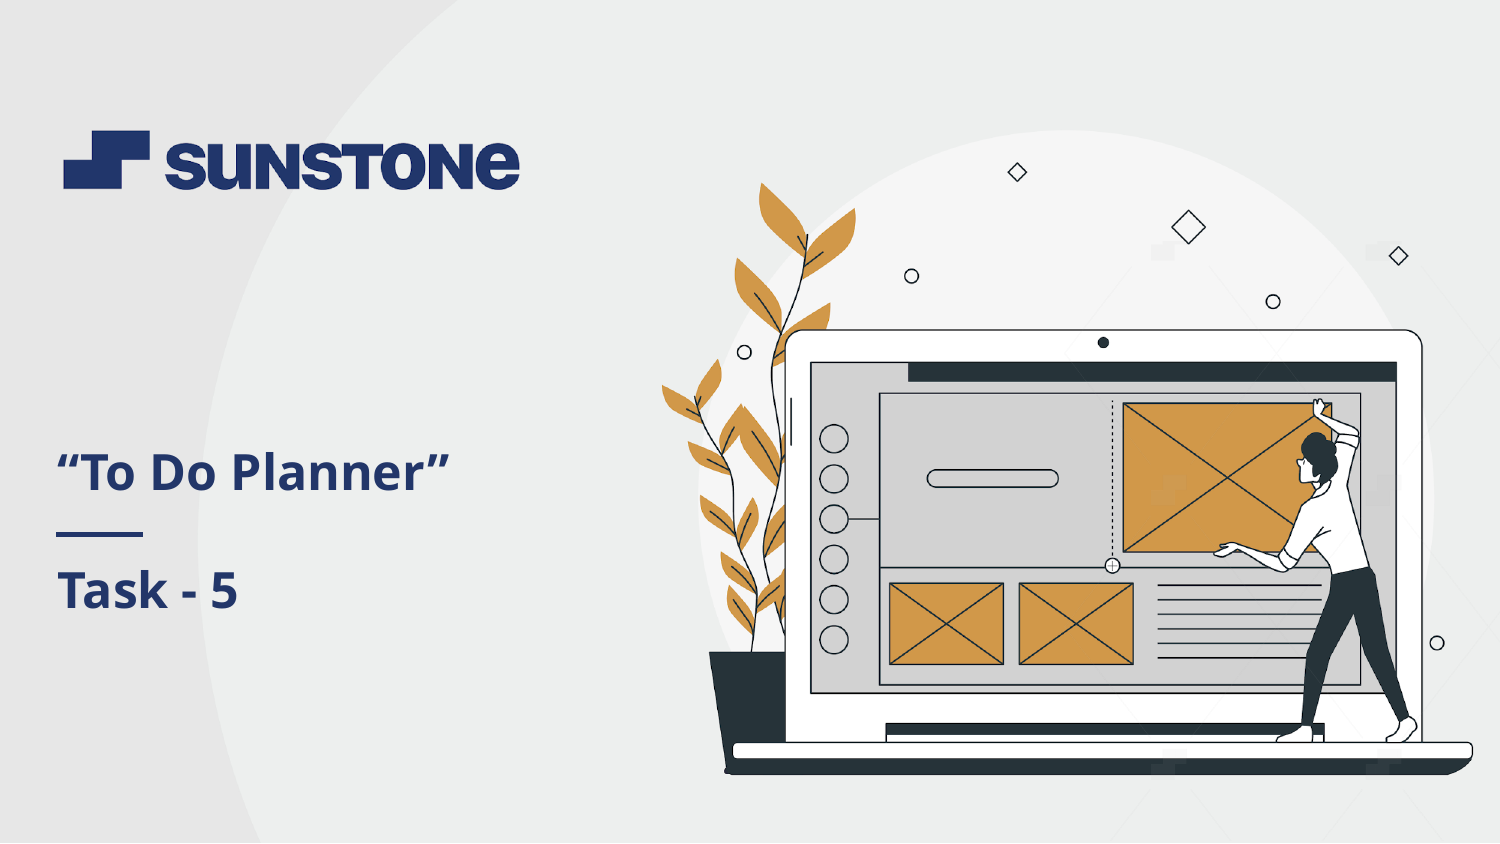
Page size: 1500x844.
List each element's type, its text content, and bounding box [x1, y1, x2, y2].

list “To Do Planner” [42, 433, 649, 506]
picture [0, 0, 1500, 844]
list Task - 5 [42, 551, 649, 624]
